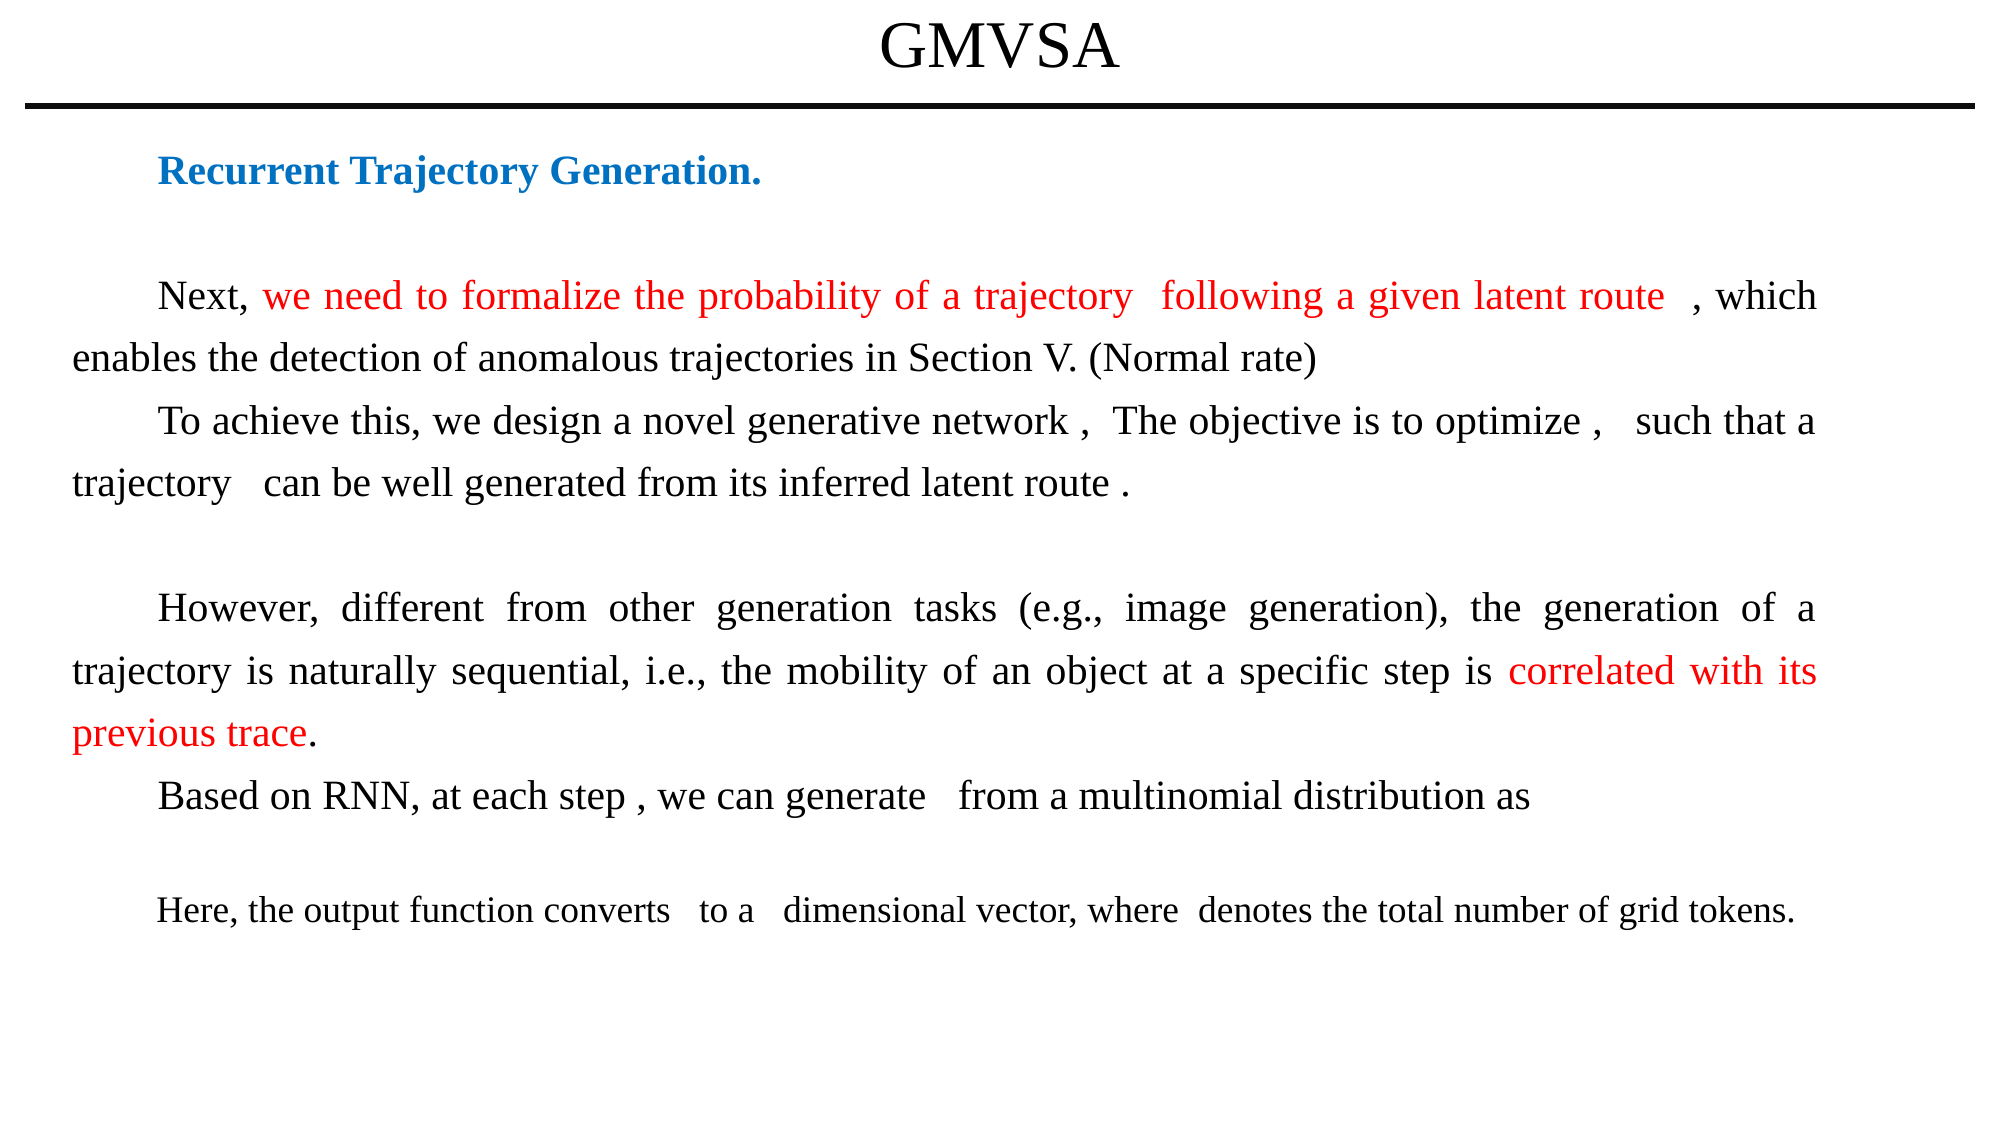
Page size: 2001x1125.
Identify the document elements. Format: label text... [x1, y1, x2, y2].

title GMVSA [24, 0, 1975, 90]
